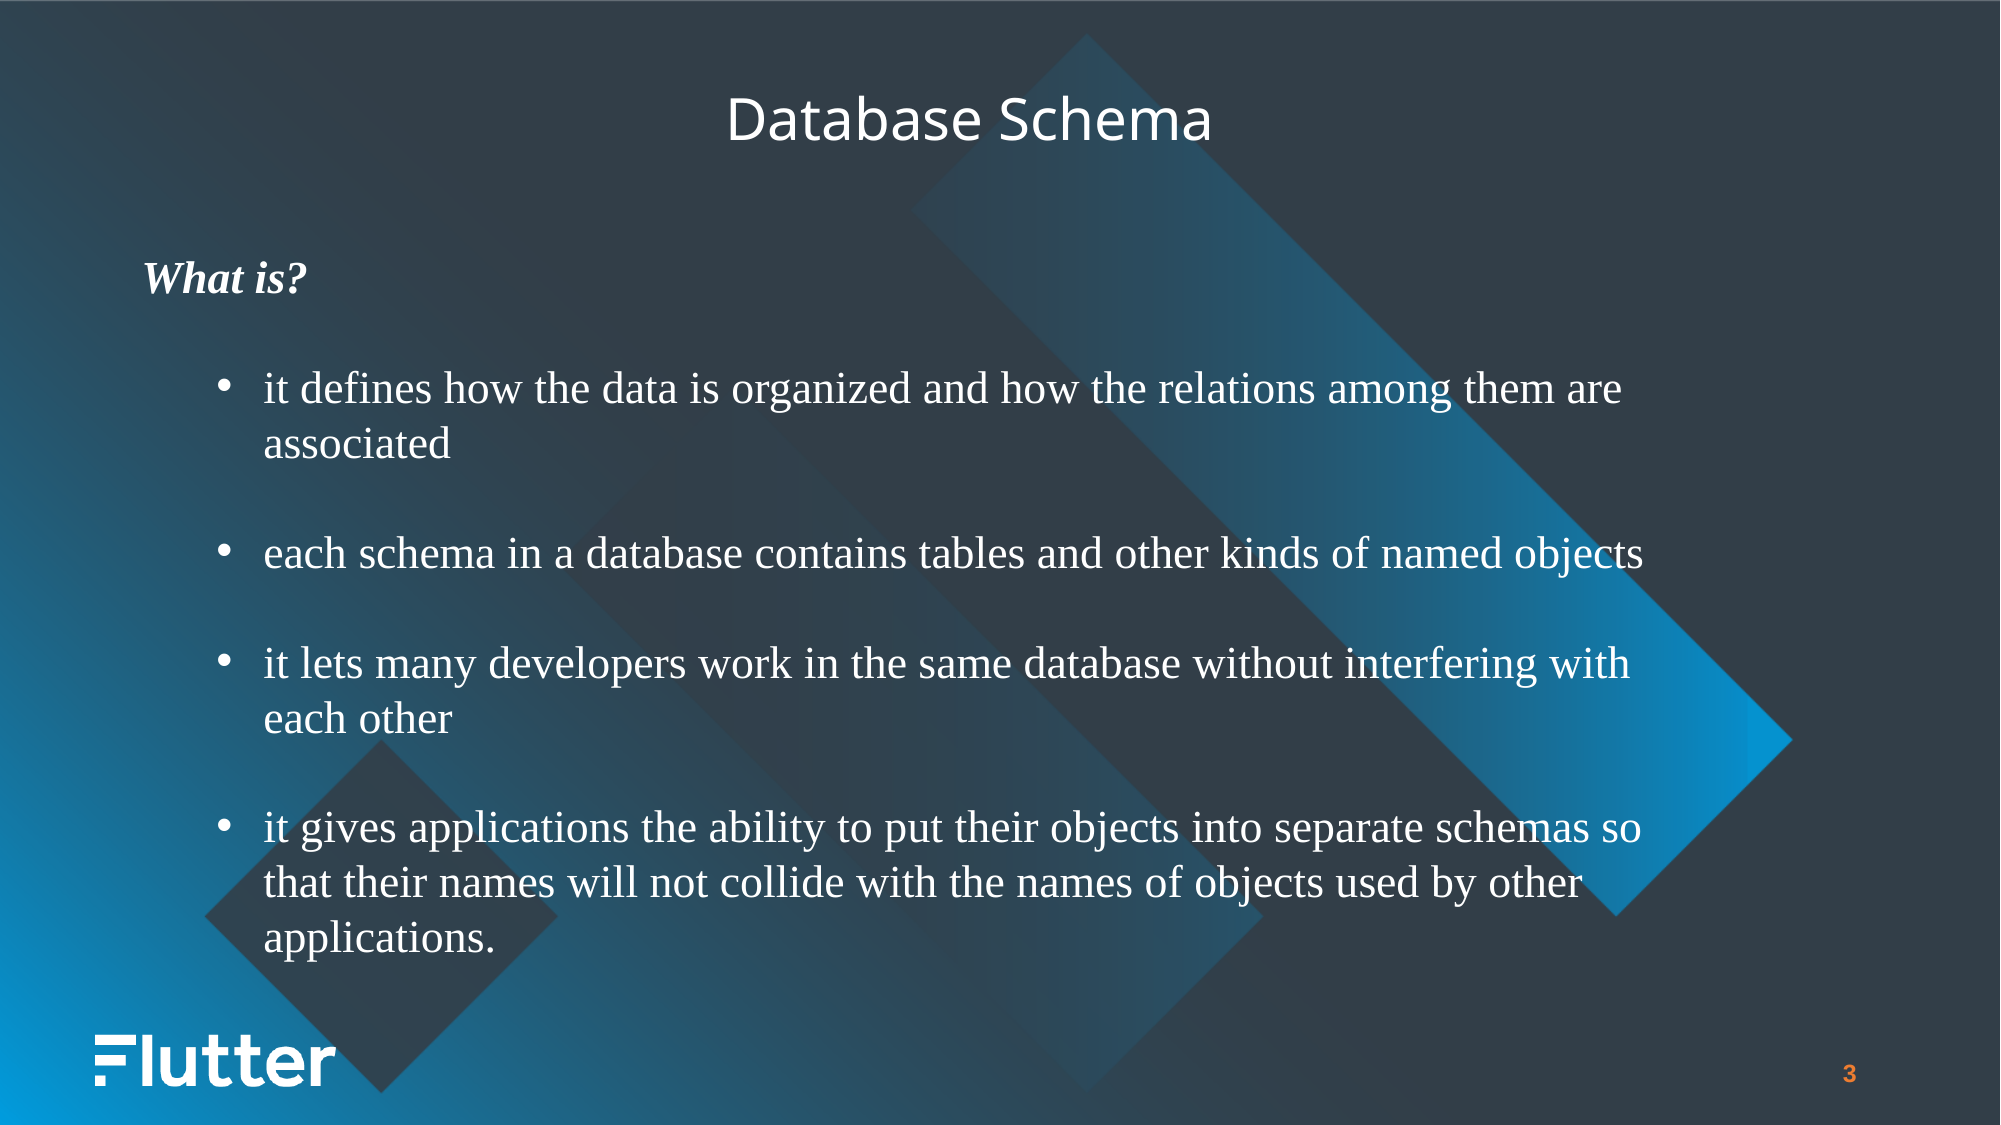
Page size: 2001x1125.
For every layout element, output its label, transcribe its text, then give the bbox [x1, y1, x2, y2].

text_box What is? it defines how the data is organized and how the relations among them are associated each schema in a database contains tables and other kinds of named objects it lets many developers work in the same database without interfering with each other it gives applications the ability to put their objects into separate schemas so that their names will not collide with the names of objects used by other applications. [126, 239, 1696, 1025]
picture [96, 1056, 125, 1065]
picture [143, 1035, 152, 1085]
picture [0, 0, 2000, 1125]
picture [96, 1035, 135, 1044]
text_box Database Schema [614, 74, 1326, 159]
picture [96, 1076, 105, 1085]
